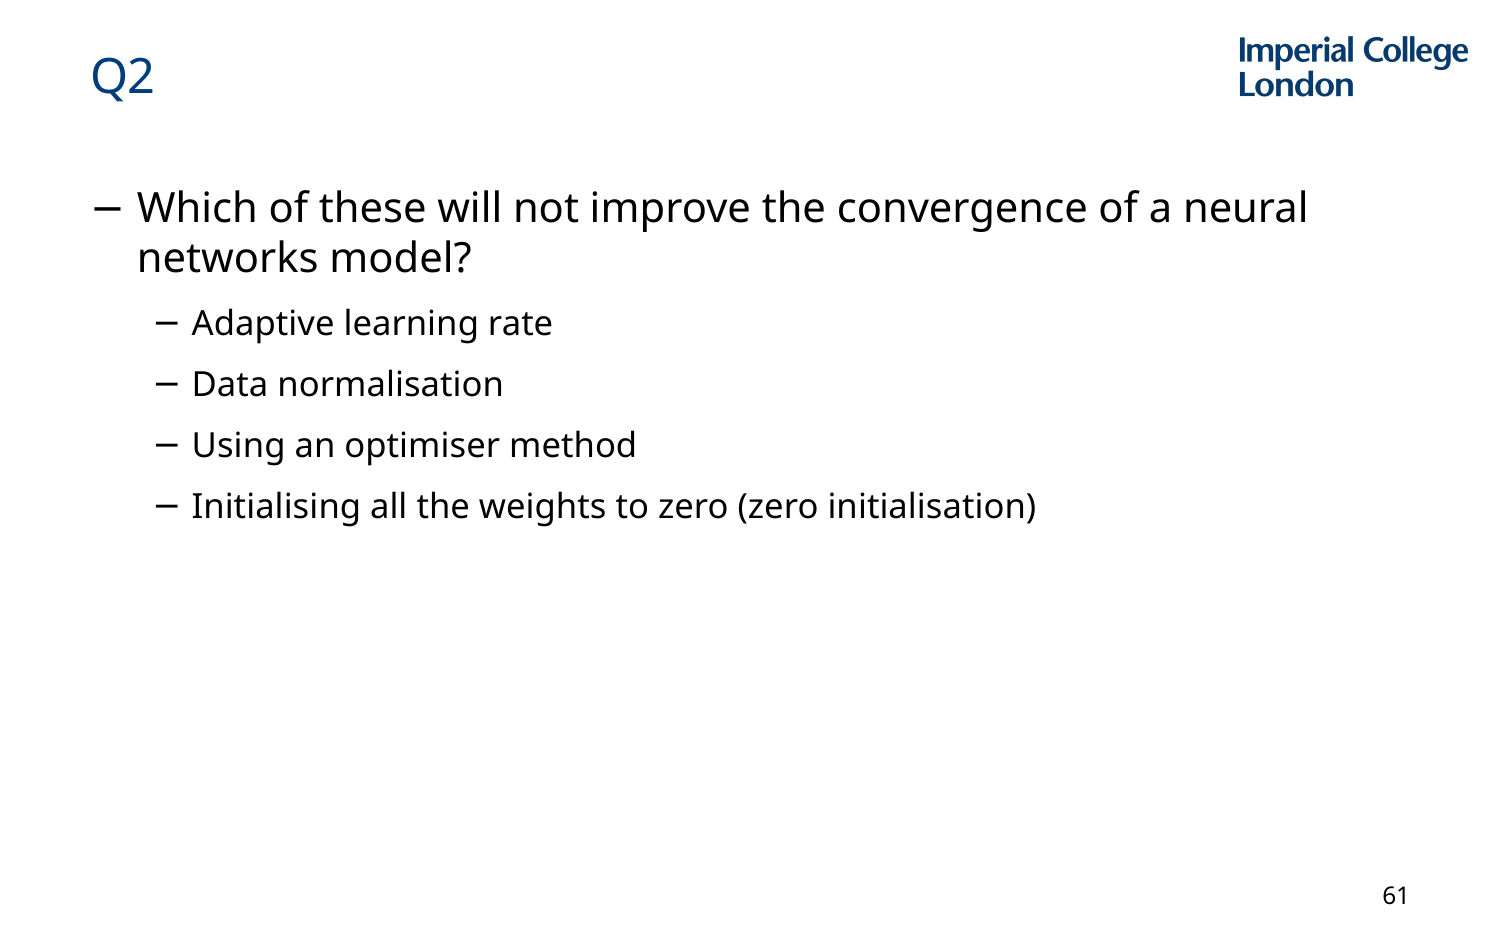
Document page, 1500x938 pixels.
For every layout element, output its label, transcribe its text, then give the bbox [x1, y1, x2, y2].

slide_number 61 [1074, 872, 1426, 920]
list Which of these will not improve the convergence of a neural networks model? Adaptive learning rate Data normalisation Using an optimiser method Initialising all the weights to zero (zero initialisation) [75, 173, 1425, 853]
title Q2 [75, 0, 1425, 153]
picture [1425, 18, 1486, 114]
